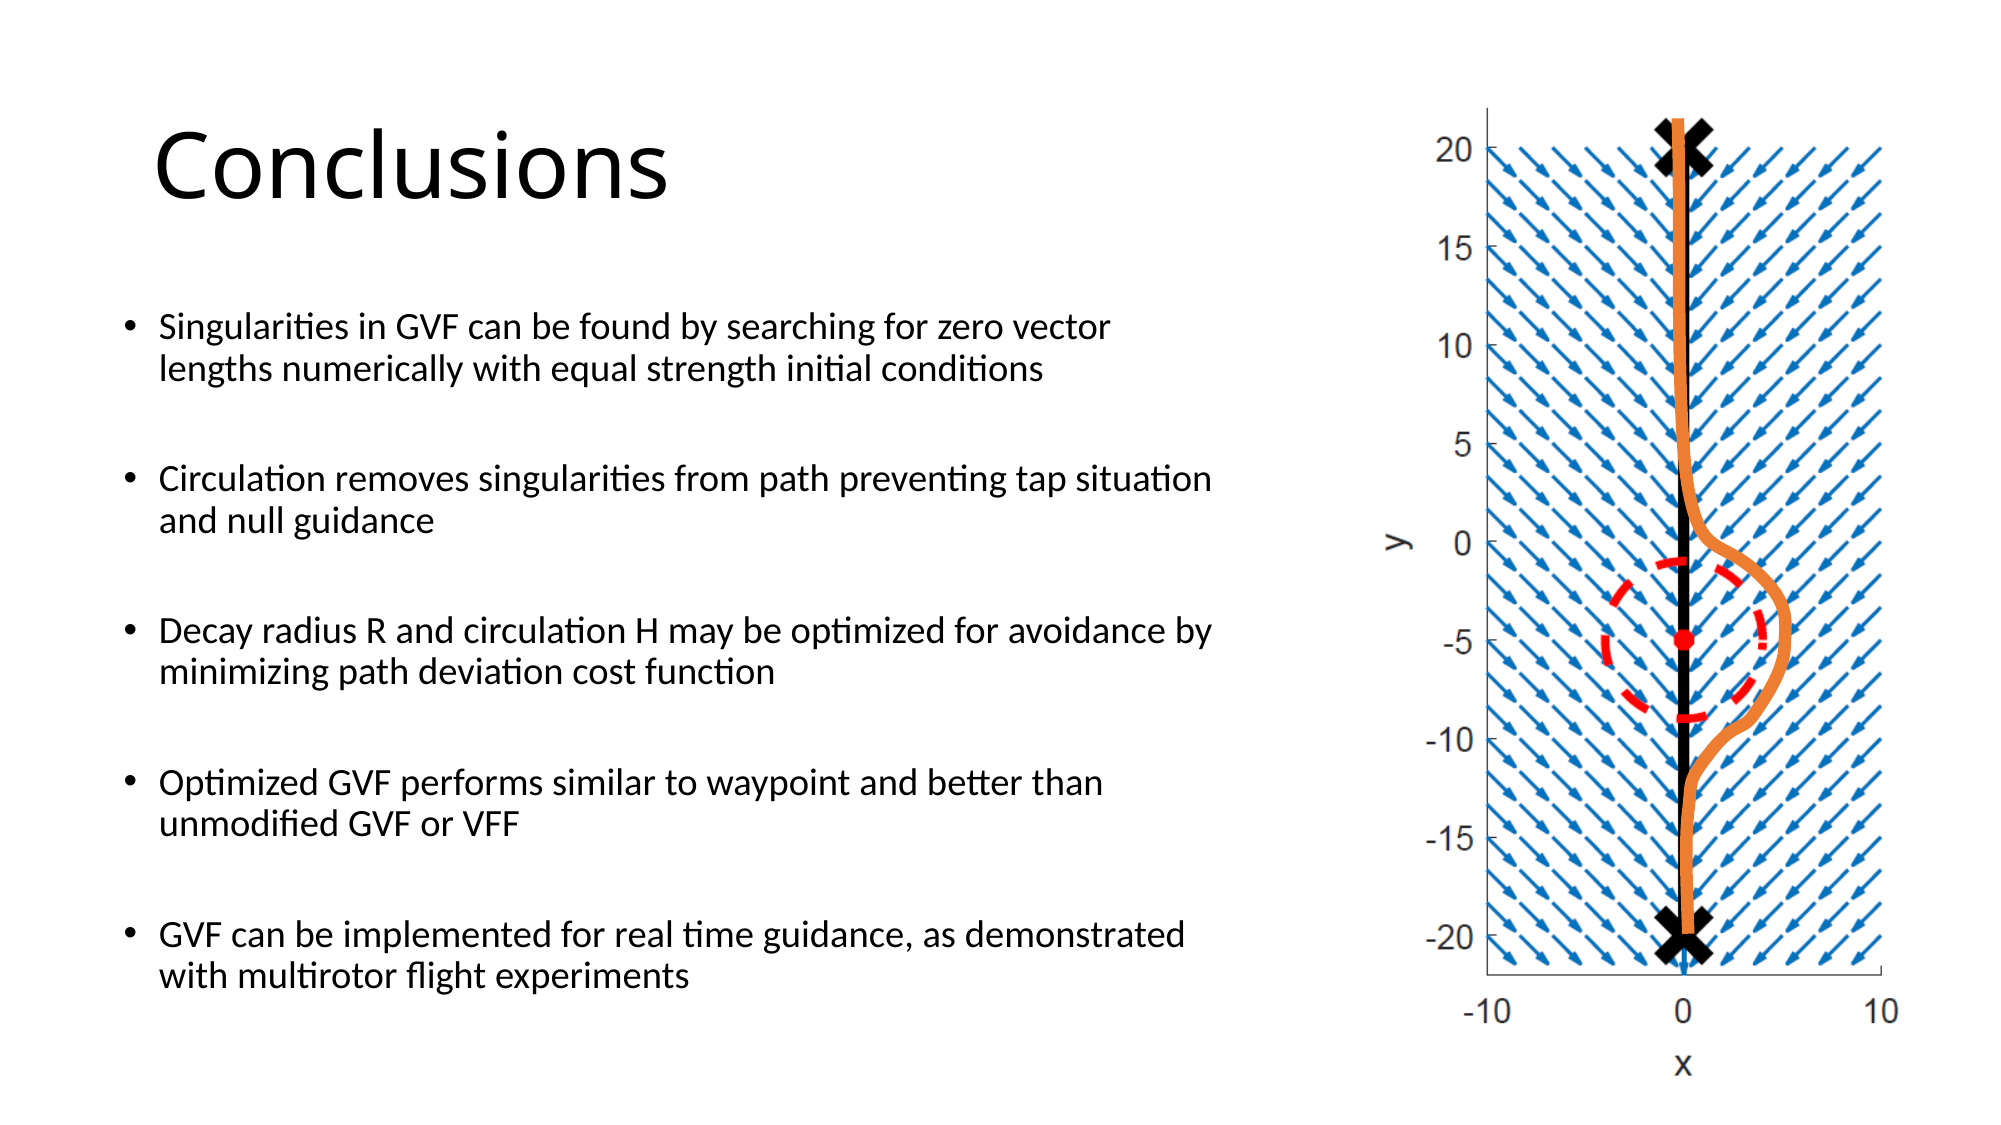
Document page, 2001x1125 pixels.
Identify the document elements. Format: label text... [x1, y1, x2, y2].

picture [1378, 83, 1902, 1092]
title Conclusions [137, 59, 1863, 278]
list Singularities in GVF can be found by searching for zero vector lengths numerically with equal strength initial conditions Circulation removes singularities from path preventing tap situation and null guidance Decay radius R and circulation H may be optimized for avoidance by minimizing path deviation cost function Optimized GVF performs similar to waypoint and better than unmodified GVF or VFF GVF can be implemented for real time guidance, as demonstrated with multirotor flight experiments [108, 299, 1229, 1014]
